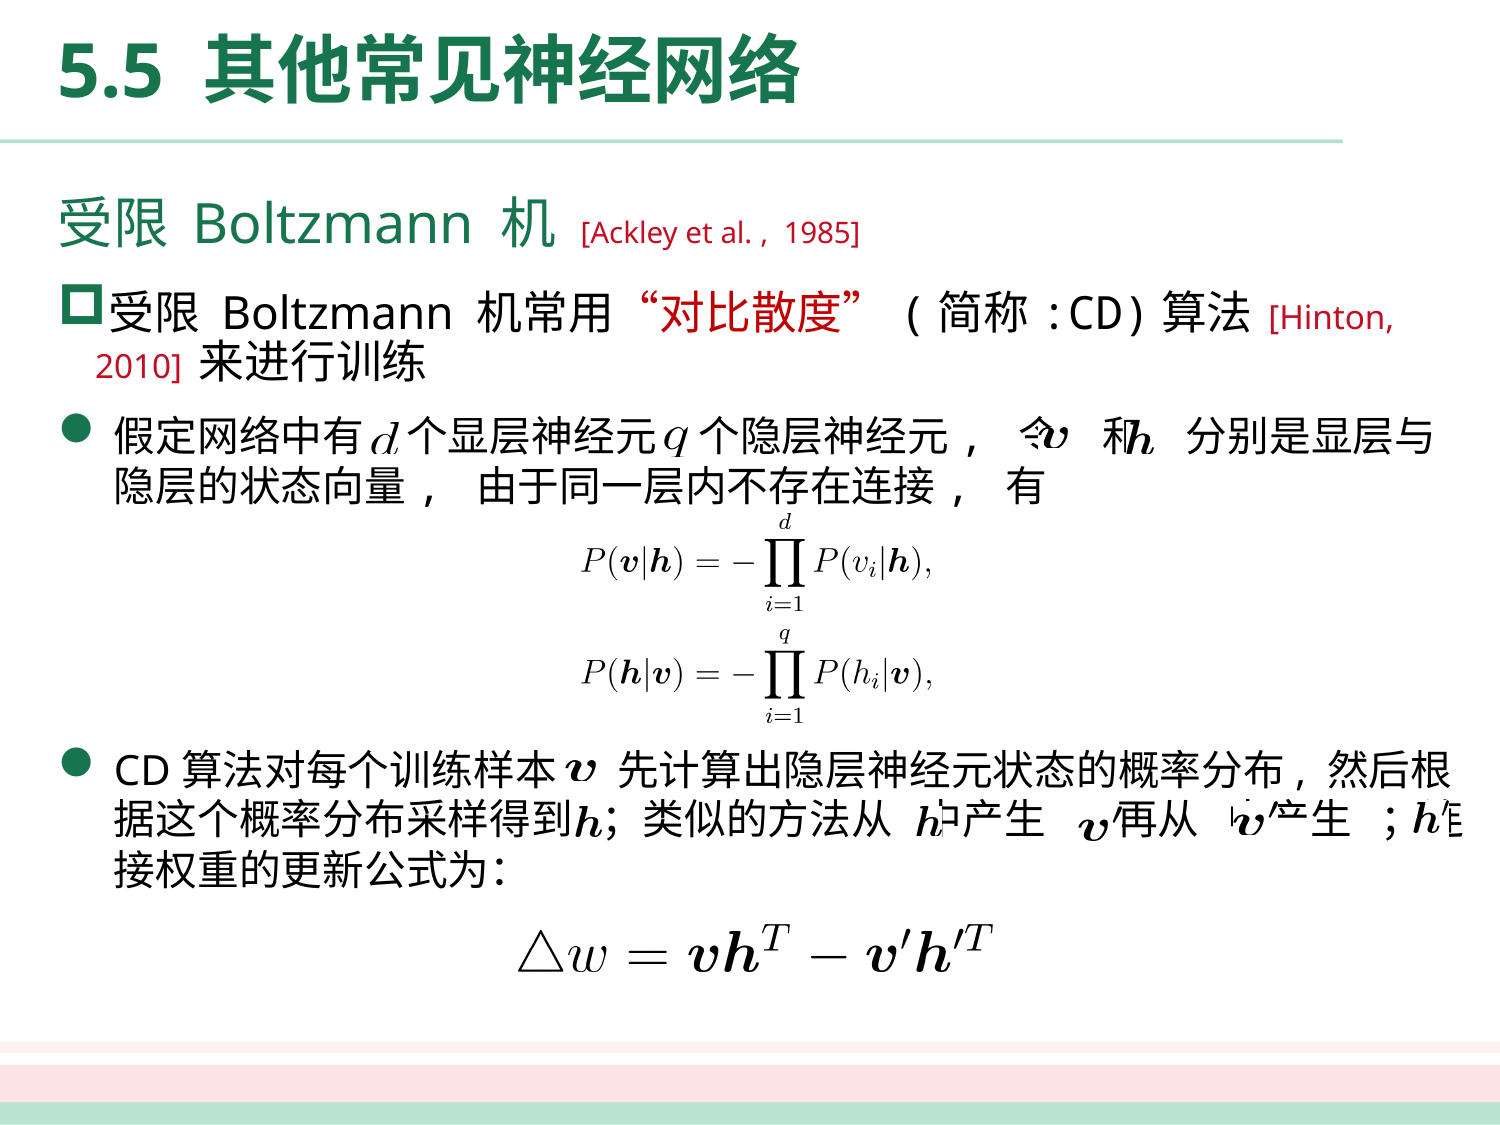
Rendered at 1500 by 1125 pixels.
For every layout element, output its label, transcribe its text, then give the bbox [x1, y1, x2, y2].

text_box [1124, 418, 1156, 466]
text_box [516, 919, 996, 976]
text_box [1075, 802, 1125, 853]
title 5.5 其他常见神经网络 [42, 8, 1223, 138]
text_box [914, 802, 944, 847]
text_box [368, 418, 401, 466]
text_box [563, 756, 598, 793]
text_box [580, 510, 933, 726]
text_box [1411, 797, 1451, 844]
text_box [1231, 797, 1280, 847]
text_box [1035, 423, 1071, 460]
list 受限 Boltzmann 机 [Ackley et al. , 1985] [42, 188, 1459, 264]
picture [0, 0, 1500, 1125]
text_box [573, 802, 603, 848]
list 受限 Boltzmann 机常用“对比散度”(简称:CD)算法 [Hinton, 2010] 来进行训练 假定网络中有 个显层神经元 个隐层神经元, 令 和 分别是显层与隐层的状态向量, 由于同一层内不存在连接, 有 CD算法对每个训练样本 , 先计算出隐层神经元状态的概率分布, 然后根据这个概率分布采样得到 ；类似的方法从 中产生 , 再从 中产生 ；连接权重的更新公式为： [42, 282, 1487, 995]
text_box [662, 423, 690, 460]
